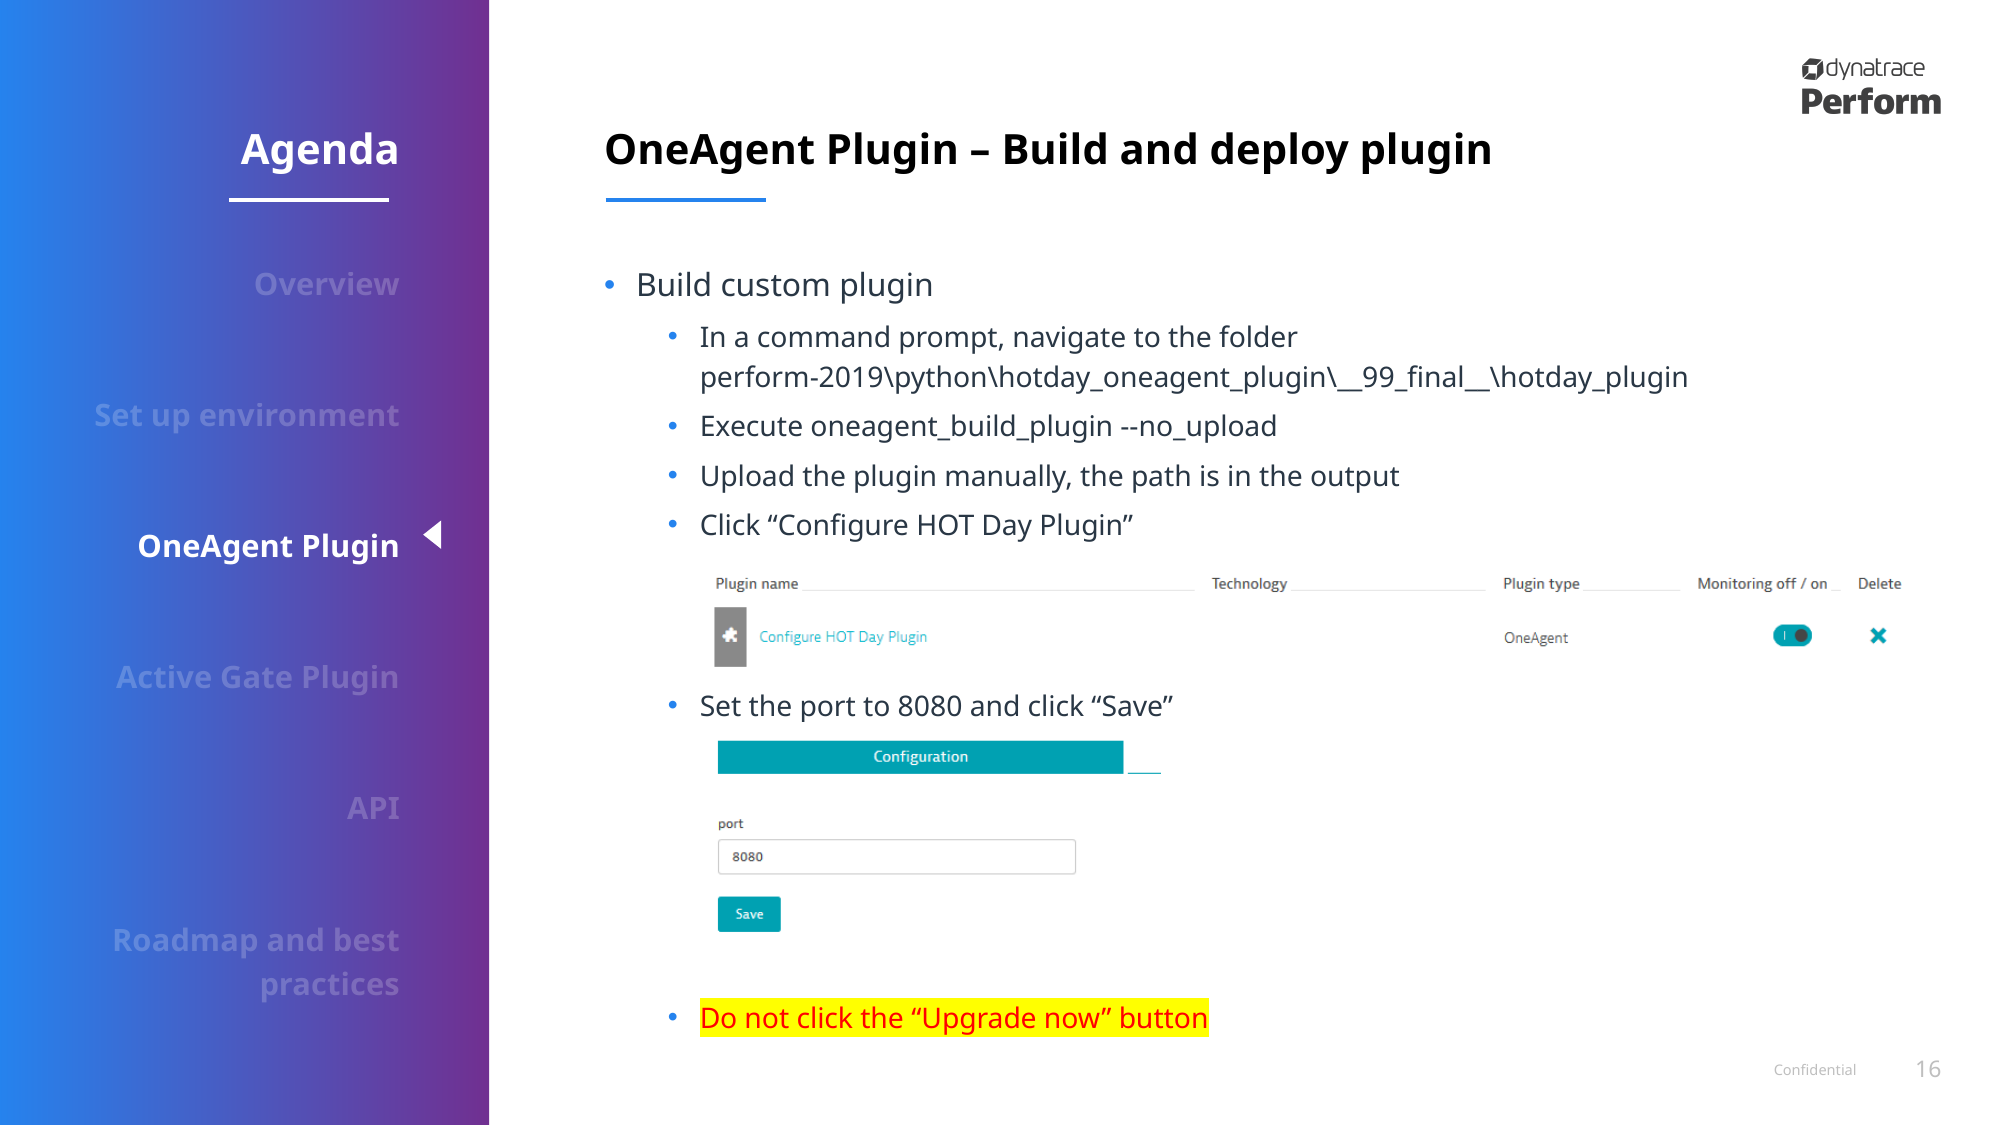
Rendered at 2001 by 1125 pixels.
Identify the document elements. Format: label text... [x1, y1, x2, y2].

list Overview Set up environment OneAgent Plugin Active Gate Plugin API Roadmap and best practices [73, 249, 415, 1014]
title OneAgent Plugin – Build and deploy plugin [589, 59, 1863, 181]
picture [706, 722, 1161, 953]
picture [1797, 51, 1944, 125]
list Agenda [73, 59, 415, 181]
text_box [422, 519, 442, 551]
picture [706, 566, 1905, 668]
list Build custom plugin In a command prompt, navigate to the folder perform-2019\python\hotday_oneagent_plugin\__99_final__\hotday_plugin Execute oneagent_build_plugin --no_upload Upload the plugin manually, the path is in the output Click “Configure HOT Day Plugin” Set the port to 8080 and click “Save” Do not click the “Upgrade now” button [589, 249, 1863, 1052]
